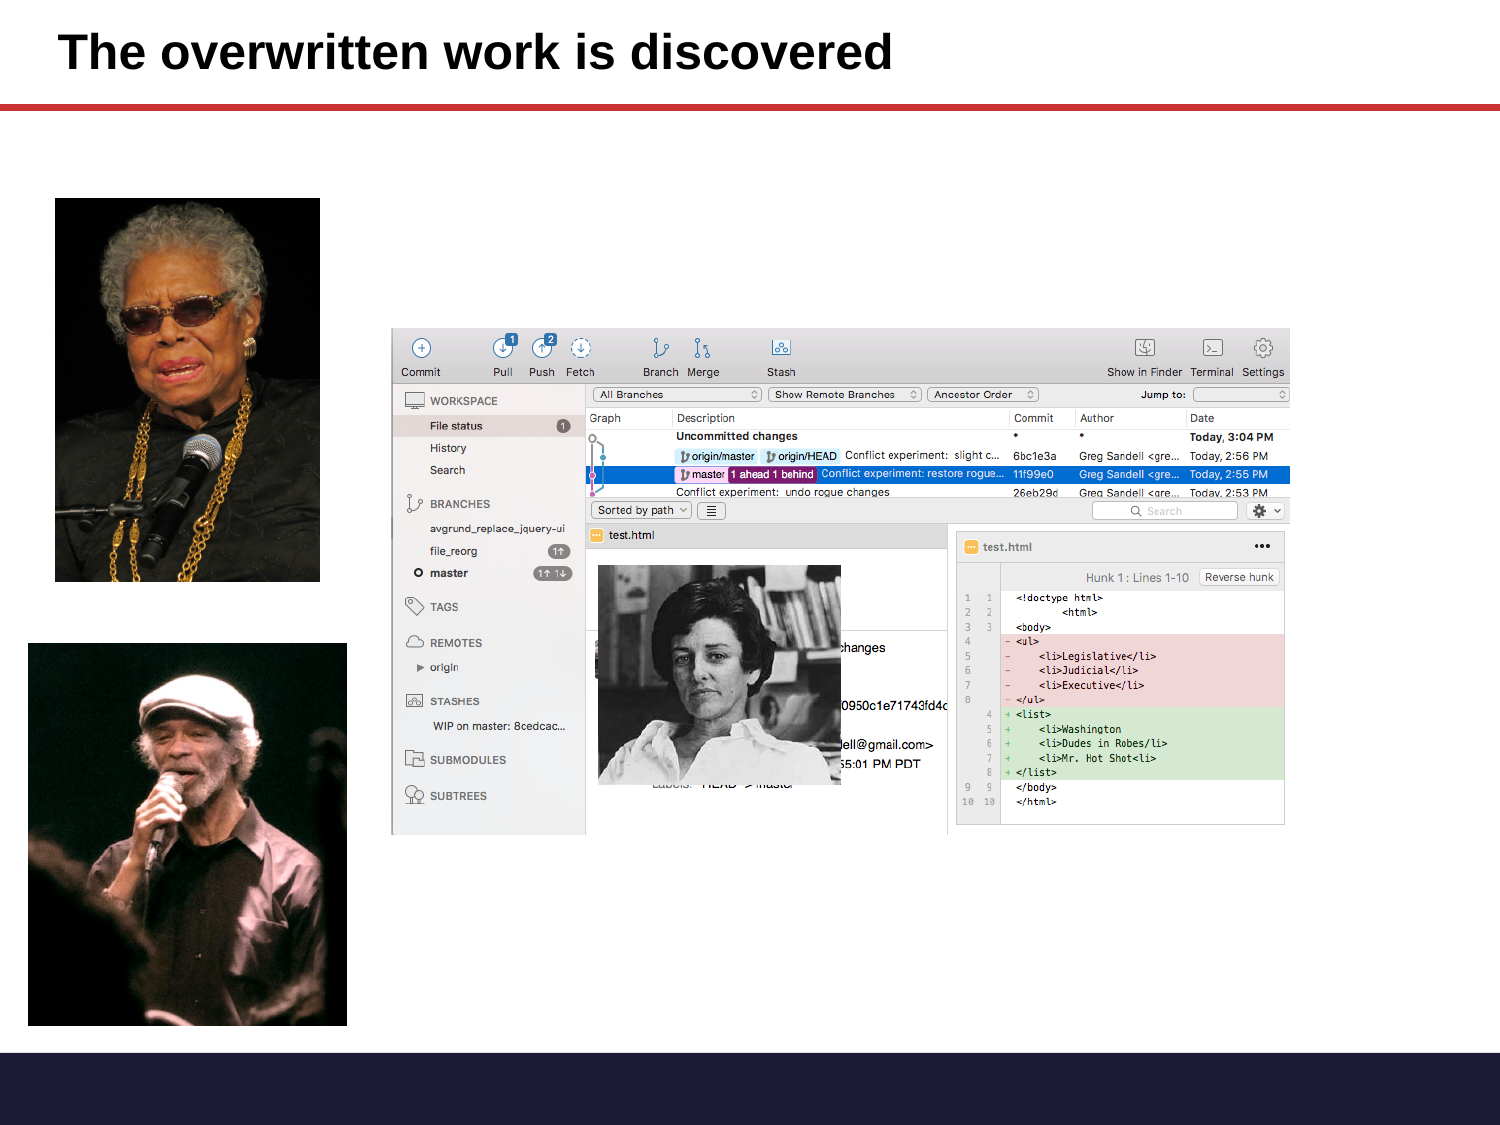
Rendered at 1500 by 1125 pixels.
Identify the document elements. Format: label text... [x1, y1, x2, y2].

title The overwritten work is discovered [50, 0, 948, 108]
picture [27, 643, 348, 1027]
picture [55, 197, 320, 583]
picture [391, 328, 1290, 835]
